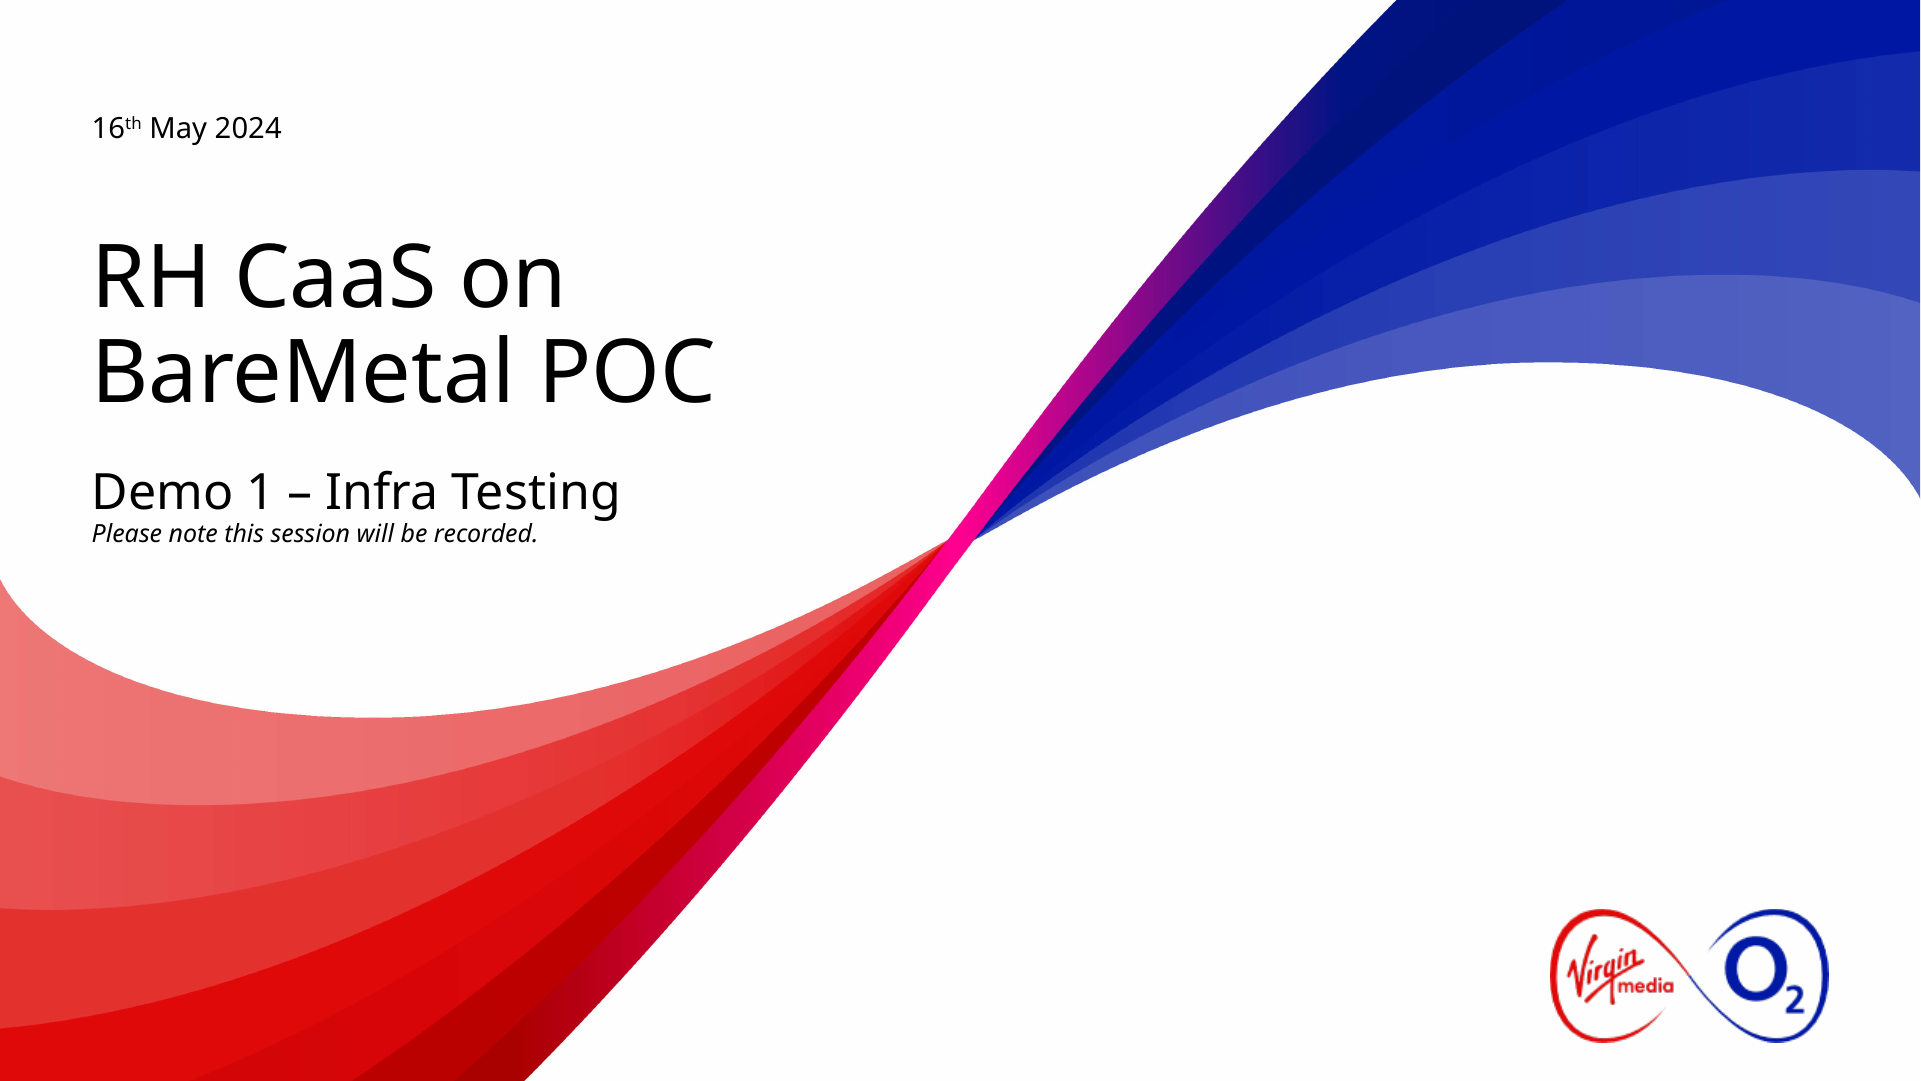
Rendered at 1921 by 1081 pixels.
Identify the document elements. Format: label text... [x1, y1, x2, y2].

title RH CaaS on BareMetal POC [91, 231, 949, 424]
picture [0, 0, 1921, 1081]
list 16th May 2024 [91, 109, 949, 156]
list Demo 1 – Infra Testing [91, 459, 949, 517]
text_box Please note this session will be recorded. [91, 517, 949, 563]
